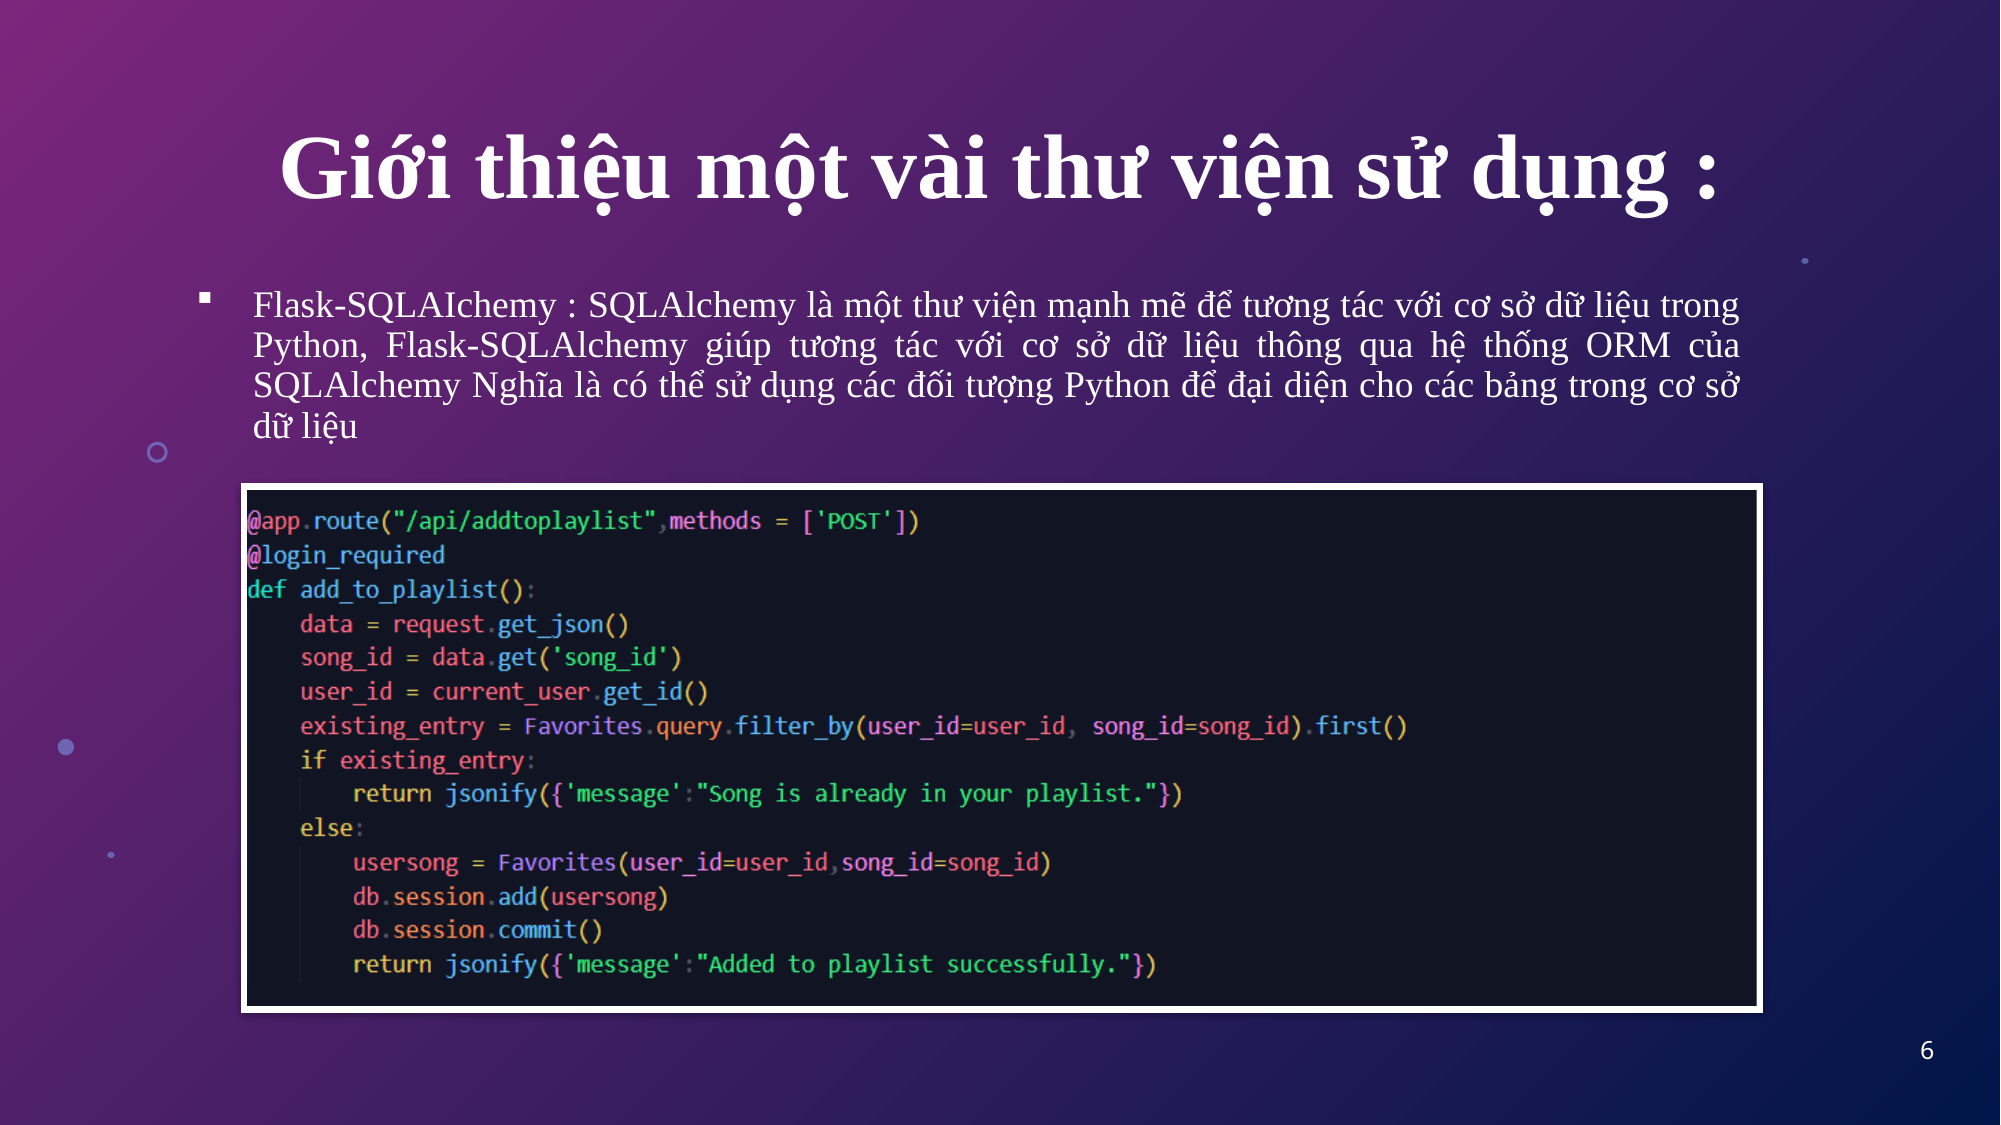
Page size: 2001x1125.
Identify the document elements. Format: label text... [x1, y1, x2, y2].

title Giới thiệu một vài thư viện sử dụng : [139, 59, 1865, 278]
text_box Flask-SQLAIchemy : SQLAlchemy là một thư viện mạnh mẽ để tương tác với cơ sở dữ liệu trong Python, Flask-SQLAlchemy giúp tương tác với cơ sở dữ liệu thông qua hệ thống ORM của SQLAlchemy Nghĩa là có thể sử dụng các đối tượng Python để đại diện cho các bảng trong cơ sở dữ liệu [181, 277, 1757, 437]
slide_number 6 [1499, 1021, 1950, 1082]
picture [246, 489, 1757, 1007]
